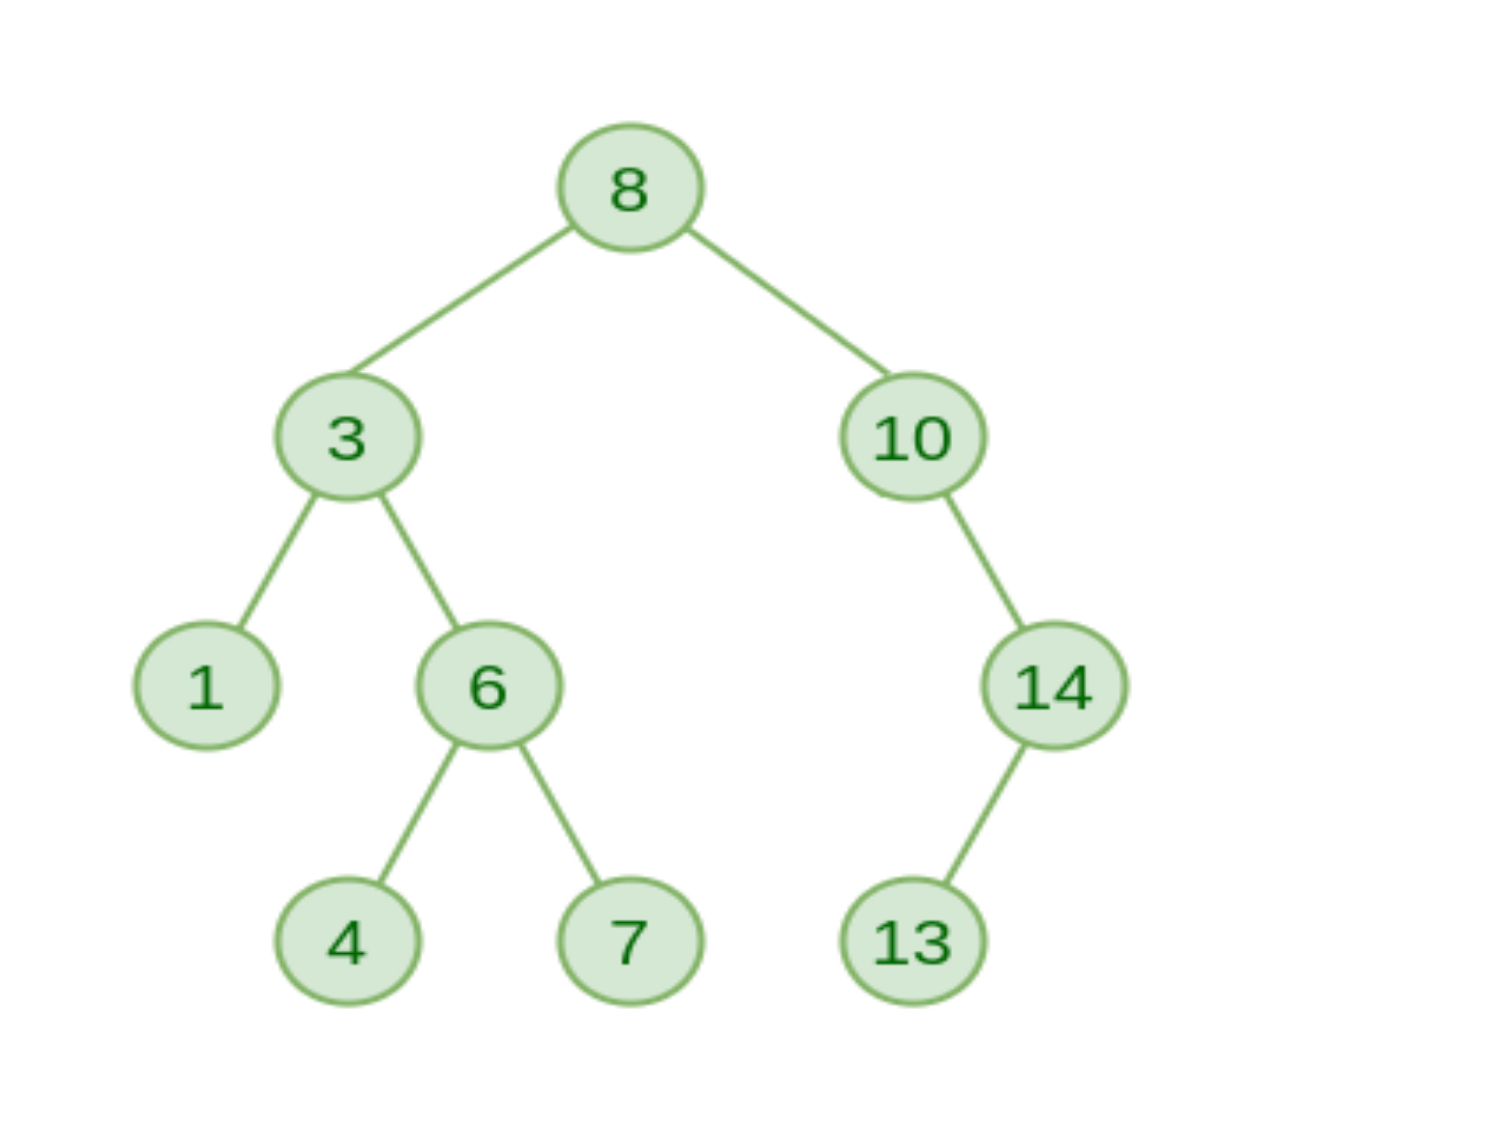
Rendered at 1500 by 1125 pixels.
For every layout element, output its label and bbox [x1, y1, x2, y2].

list [99, 69, 1426, 1076]
